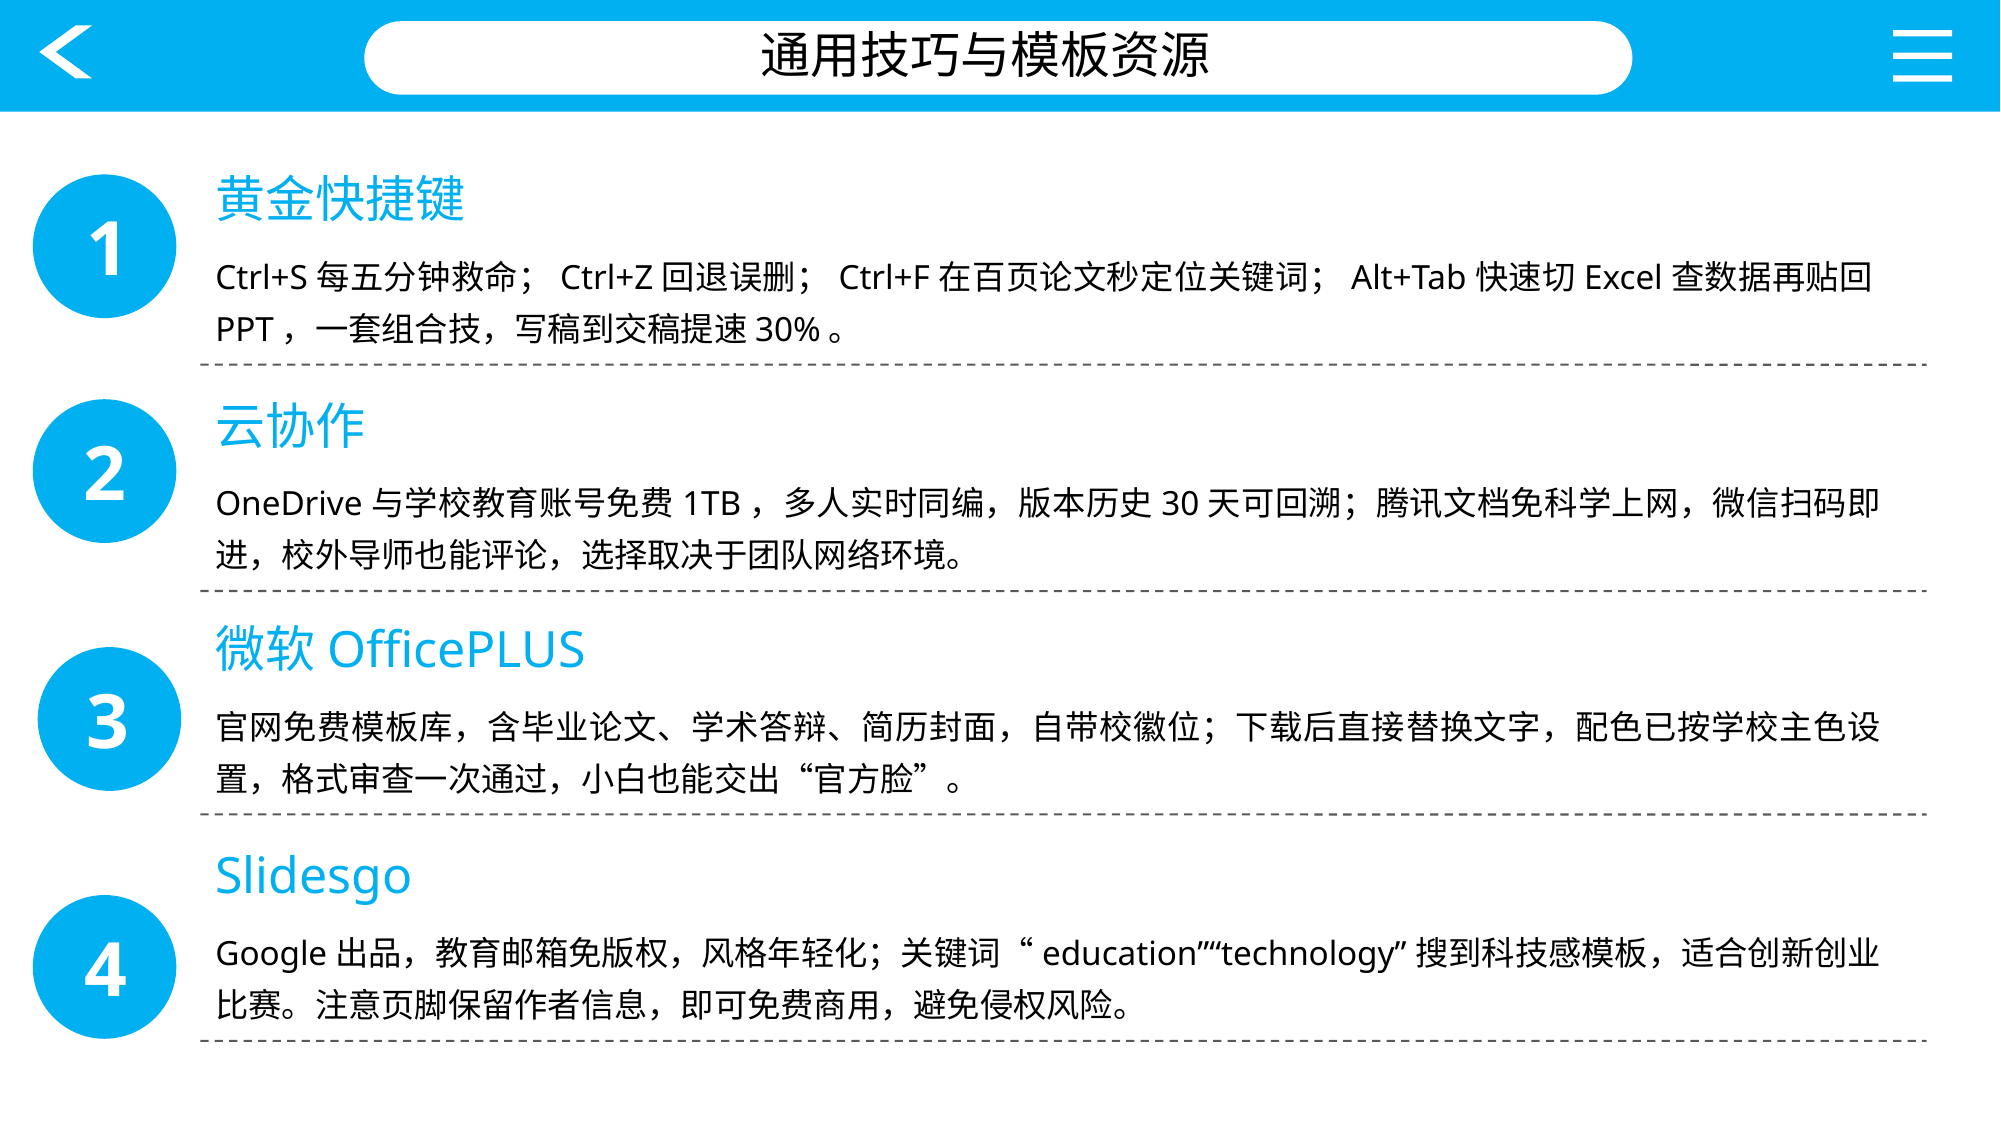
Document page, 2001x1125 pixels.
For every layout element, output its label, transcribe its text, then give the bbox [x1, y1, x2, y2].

text_box [39, 25, 93, 79]
text_box 2 [33, 418, 177, 524]
text_box [56, 174, 153, 193]
text_box [61, 647, 158, 666]
text_box [56, 524, 154, 543]
text_box [0, 0, 2000, 112]
text_box 通用技巧与模板资源 [370, 16, 1601, 91]
text_box [57, 895, 153, 913]
text_box Slidesgo [200, 836, 916, 912]
text_box 官网免费模板库，含毕业论文、学术答辩、简历封面，自带校徽位；下载后直接替换文字，配色已按学校主色设置，格式审查一次通过，小白也能交出“官方脸”。 [200, 686, 1896, 831]
text_box Ctrl+S每五分钟救命；Ctrl+Z回退误删；Ctrl+F在百页论文秒定位关键词；Alt+Tab快速切Excel查数据再贴回PPT，一套组合技，写稿到交稿提速30%。 [200, 236, 1896, 381]
text_box [56, 399, 153, 418]
text_box 微软OfficePLUS [200, 610, 916, 685]
text_box 1 [35, 193, 182, 299]
text_box Google出品，教育邮箱免版权，风格年轻化；关键词“education”“technology”搜到科技感模板，适合创新创业比赛。注意页脚保留作者信息，即可免费商用，避免侵权风险。 [200, 912, 1896, 1057]
text_box 云协作 [200, 386, 916, 462]
text_box 黄金快捷键 [200, 160, 916, 236]
text_box [385, 21, 1633, 95]
text_box [61, 772, 158, 791]
text_box [364, 38, 370, 78]
text_box 4 [32, 913, 180, 1019]
text_box [55, 299, 154, 319]
text_box [55, 1019, 154, 1039]
text_box OneDrive与学校教育账号免费1TB，多人实时同编，版本历史30天可回溯；腾讯文档免科学上网，微信扫码即进，校外导师也能评论，选择取决于团队网络环境。 [200, 463, 1896, 607]
text_box 3 [35, 666, 182, 772]
